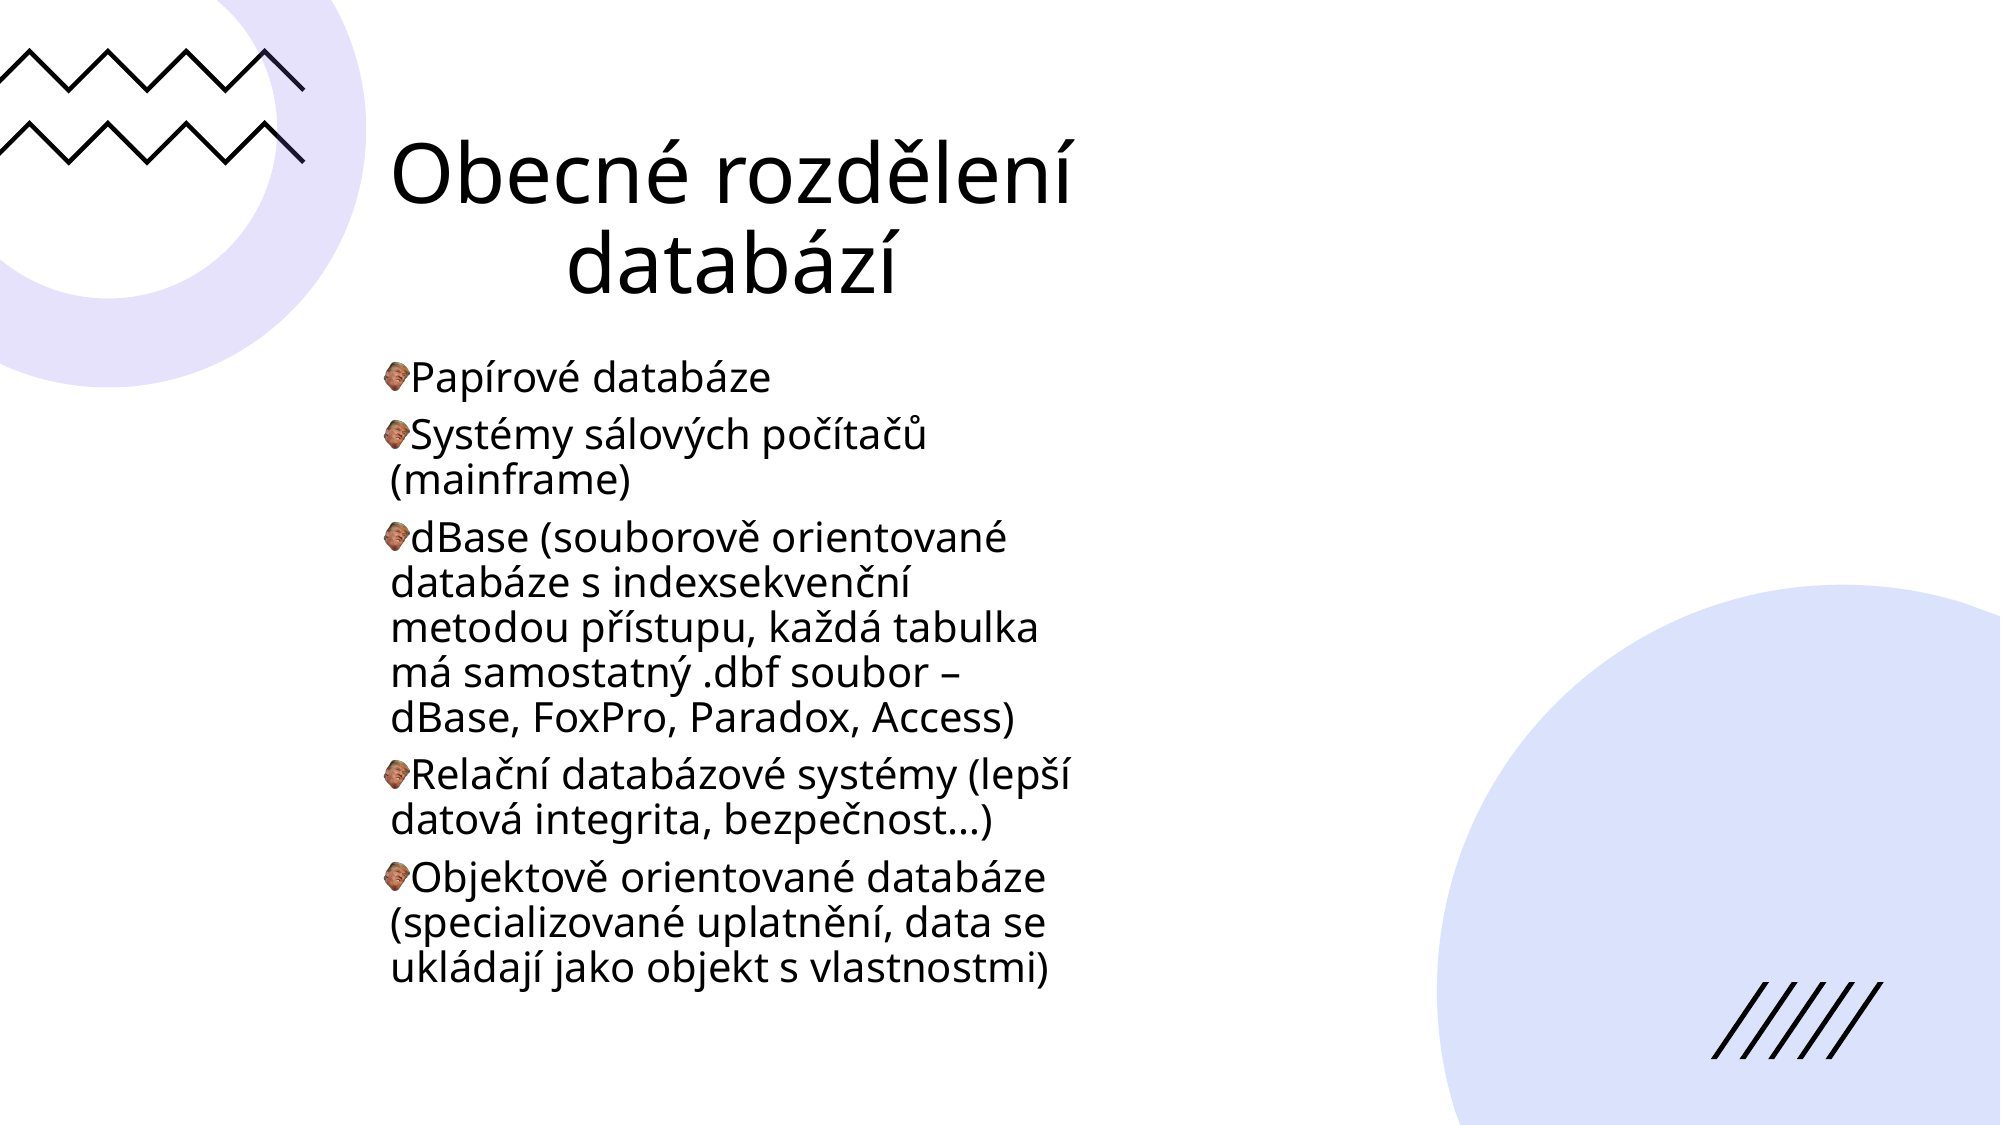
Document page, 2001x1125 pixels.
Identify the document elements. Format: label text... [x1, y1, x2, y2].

text_box [0, 120, 276, 166]
text_box [1435, 583, 2000, 1125]
text_box Papírové databáze Systémy sálových počítačů (mainframe) dBase (souborově orientované databáze s indexsekvenční metodou přístupu, každá tabulka má samostatný .dbf soubor – dBase, FoxPro, Paradox, Access) Relační databázové systémy (lepší datová integrita, bezpečnost…) Objektově orientované databáze (specializované uplatnění, data se ukládají jako objekt s vlastnostmi) [366, 348, 1099, 1060]
text_box [0, 0, 368, 389]
picture [381, 521, 411, 551]
picture [381, 861, 411, 891]
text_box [1710, 982, 1884, 1060]
title Obecné rozdělení databází [366, 103, 1099, 320]
text_box [0, 47, 260, 94]
picture [381, 419, 411, 449]
text_box [0, 0, 2000, 1125]
picture [381, 759, 411, 789]
picture [381, 361, 411, 391]
